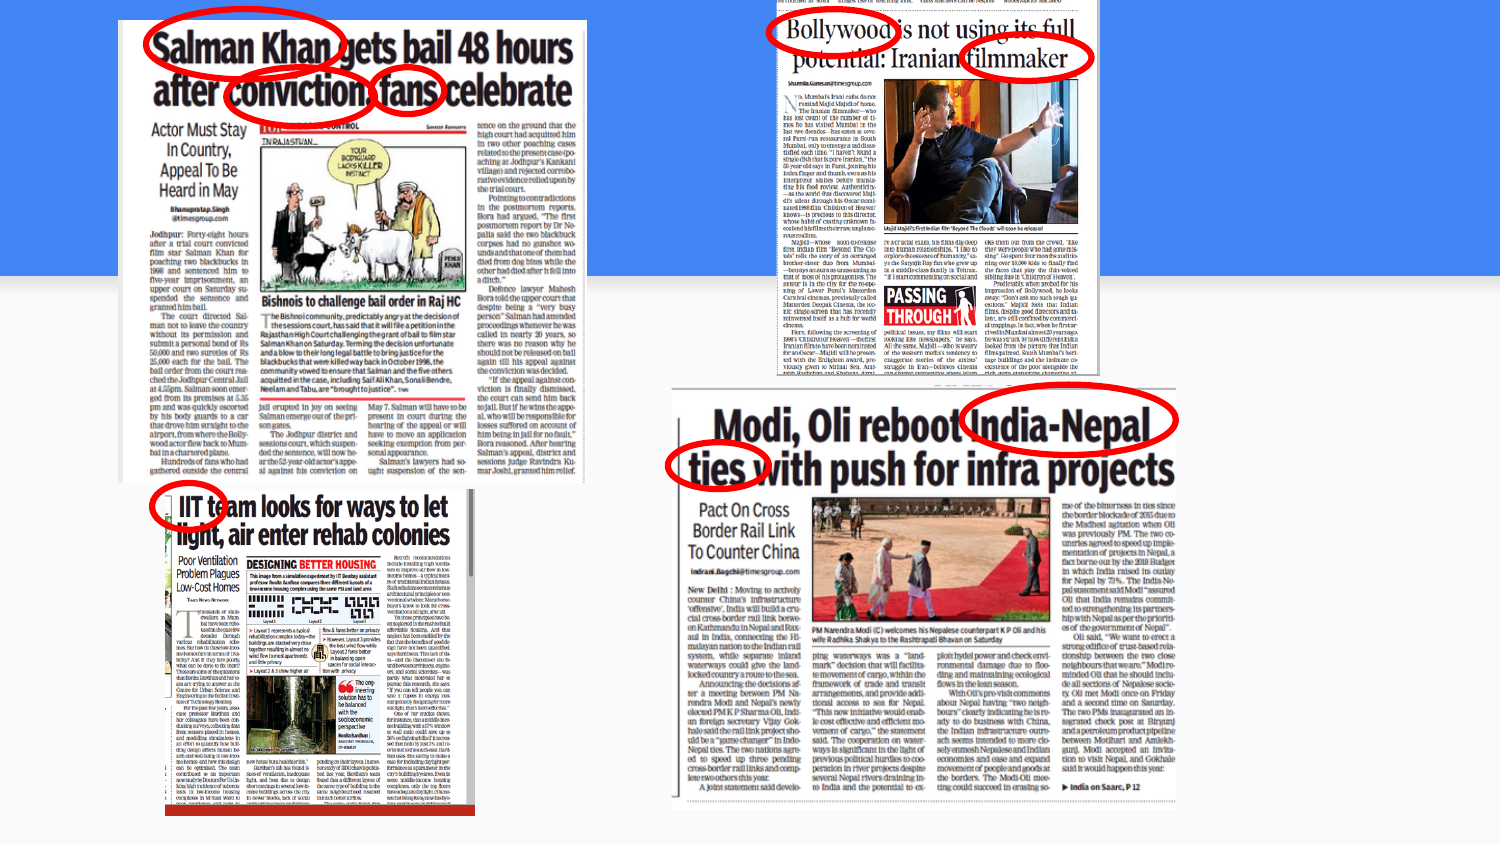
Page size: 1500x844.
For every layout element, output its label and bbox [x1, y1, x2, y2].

text_box [152, 493, 159, 521]
picture [776, 0, 1101, 376]
picture [671, 384, 1177, 810]
picture [117, 20, 588, 484]
text_box [178, 9, 312, 18]
picture [164, 488, 476, 816]
